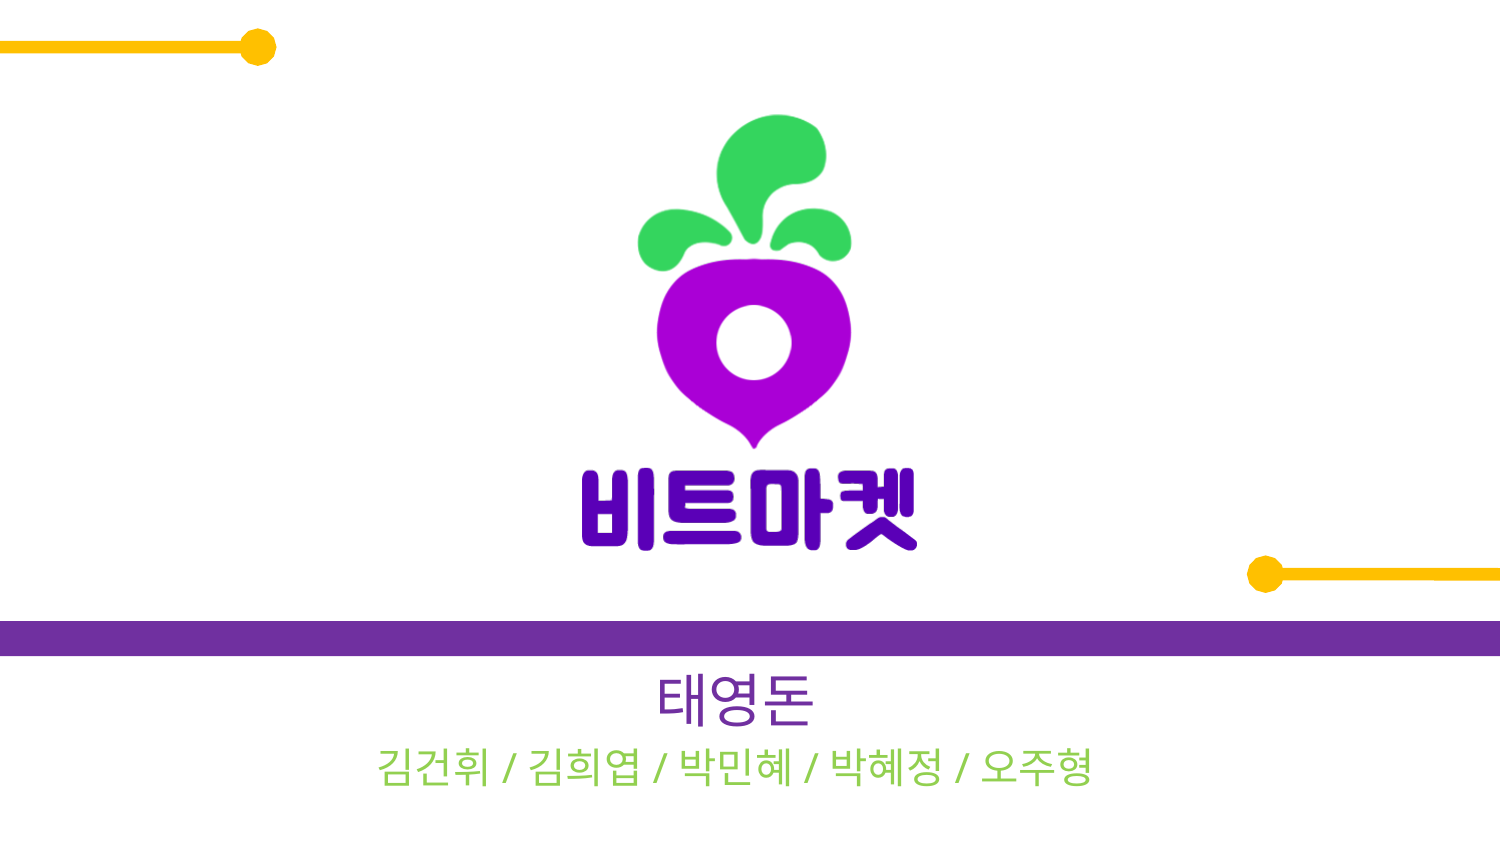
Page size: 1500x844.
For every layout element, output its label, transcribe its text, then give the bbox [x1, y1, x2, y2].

picture [573, 103, 926, 558]
text_box [0, 619, 1500, 658]
subtitle 태영돈 김건휘/김희엽/박민혜/박혜정/오주형 [210, 658, 1261, 844]
